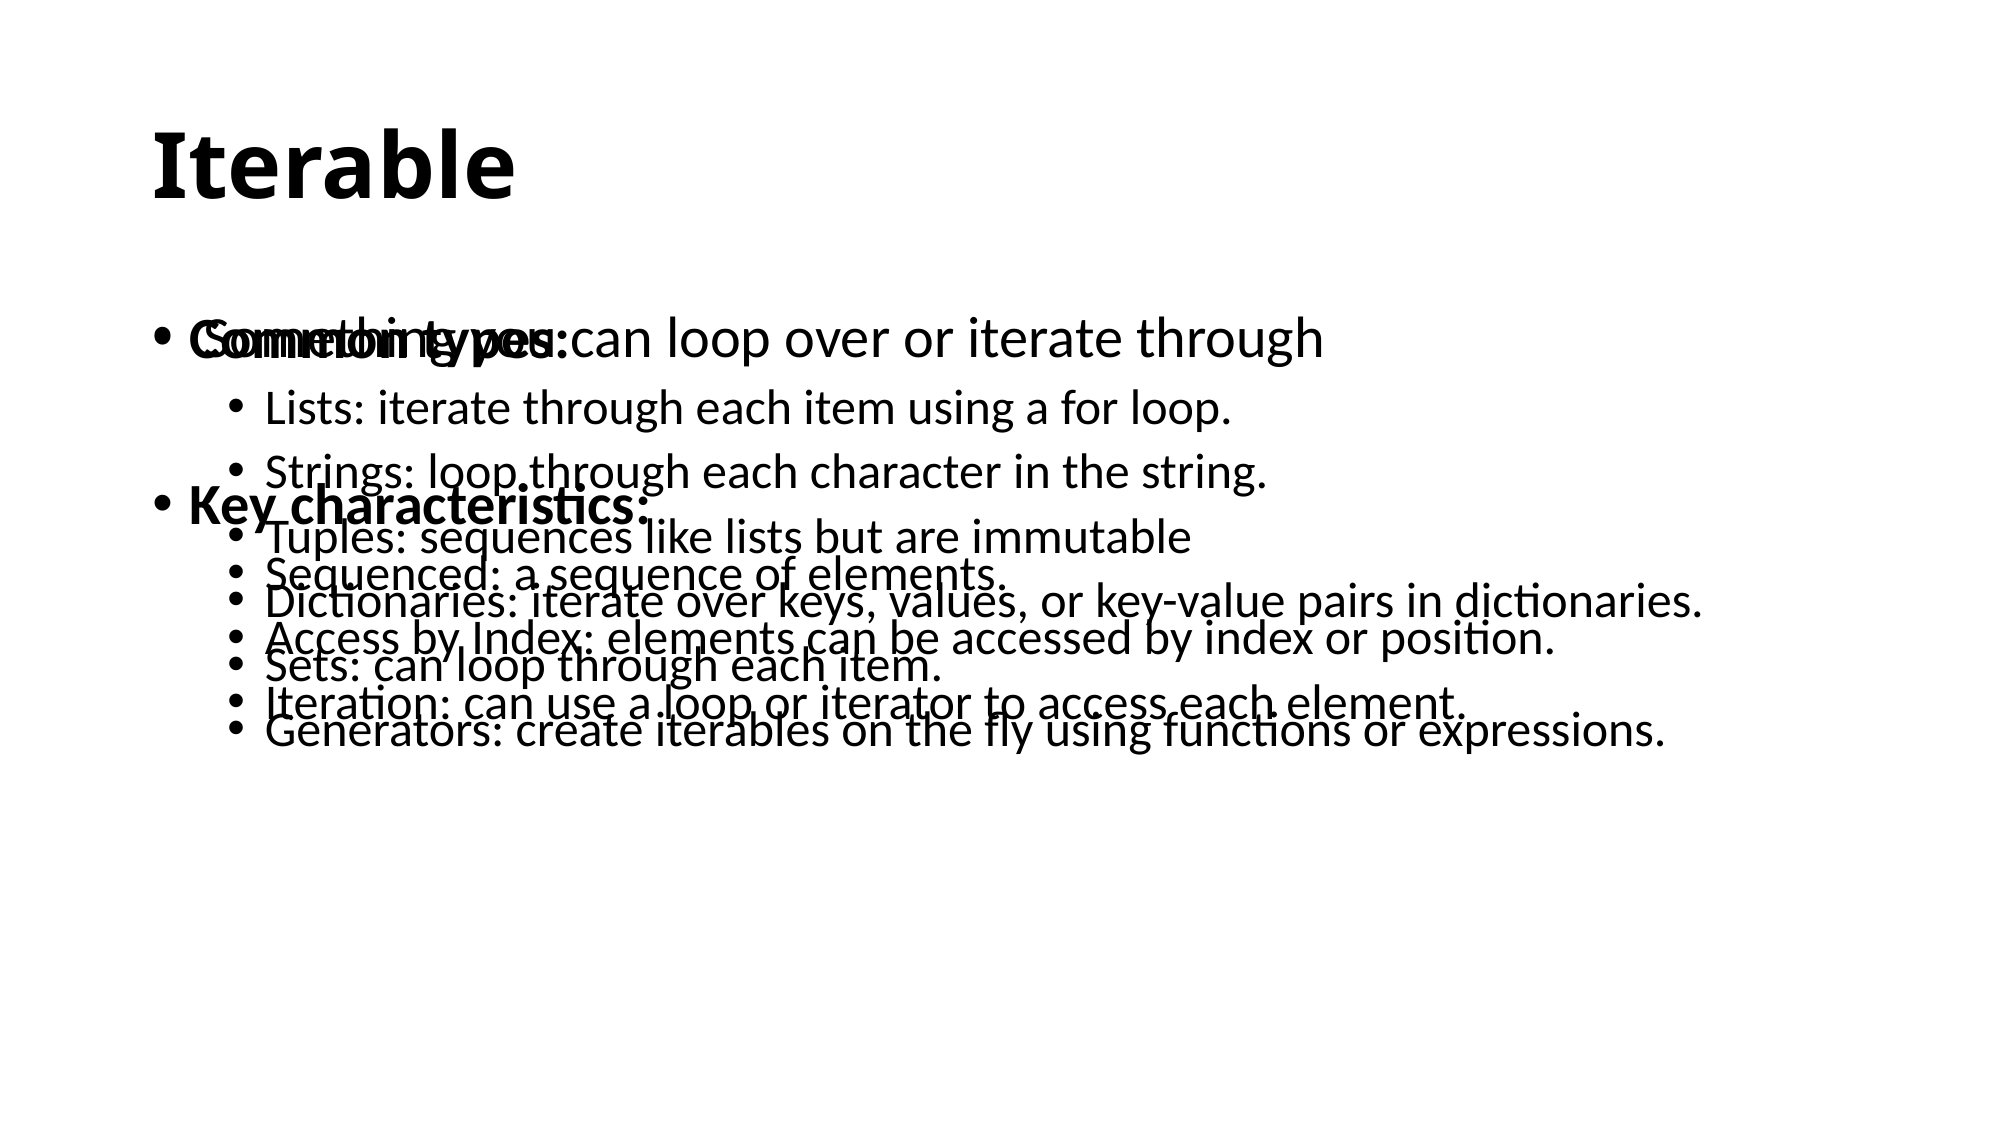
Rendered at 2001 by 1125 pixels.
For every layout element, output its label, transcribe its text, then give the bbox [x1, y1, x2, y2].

text_box Common types: Lists: iterate through each item using a for loop. Strings: loop through each character in the string. Tuples: sequences like lists but are immutable Dictionaries: iterate over keys, values, or key-value pairs in dictionaries. Sets: can loop through each item. Generators: create iterables on the fly using functions or expressions. [137, 300, 1776, 1015]
title Iterable [137, 59, 1863, 278]
